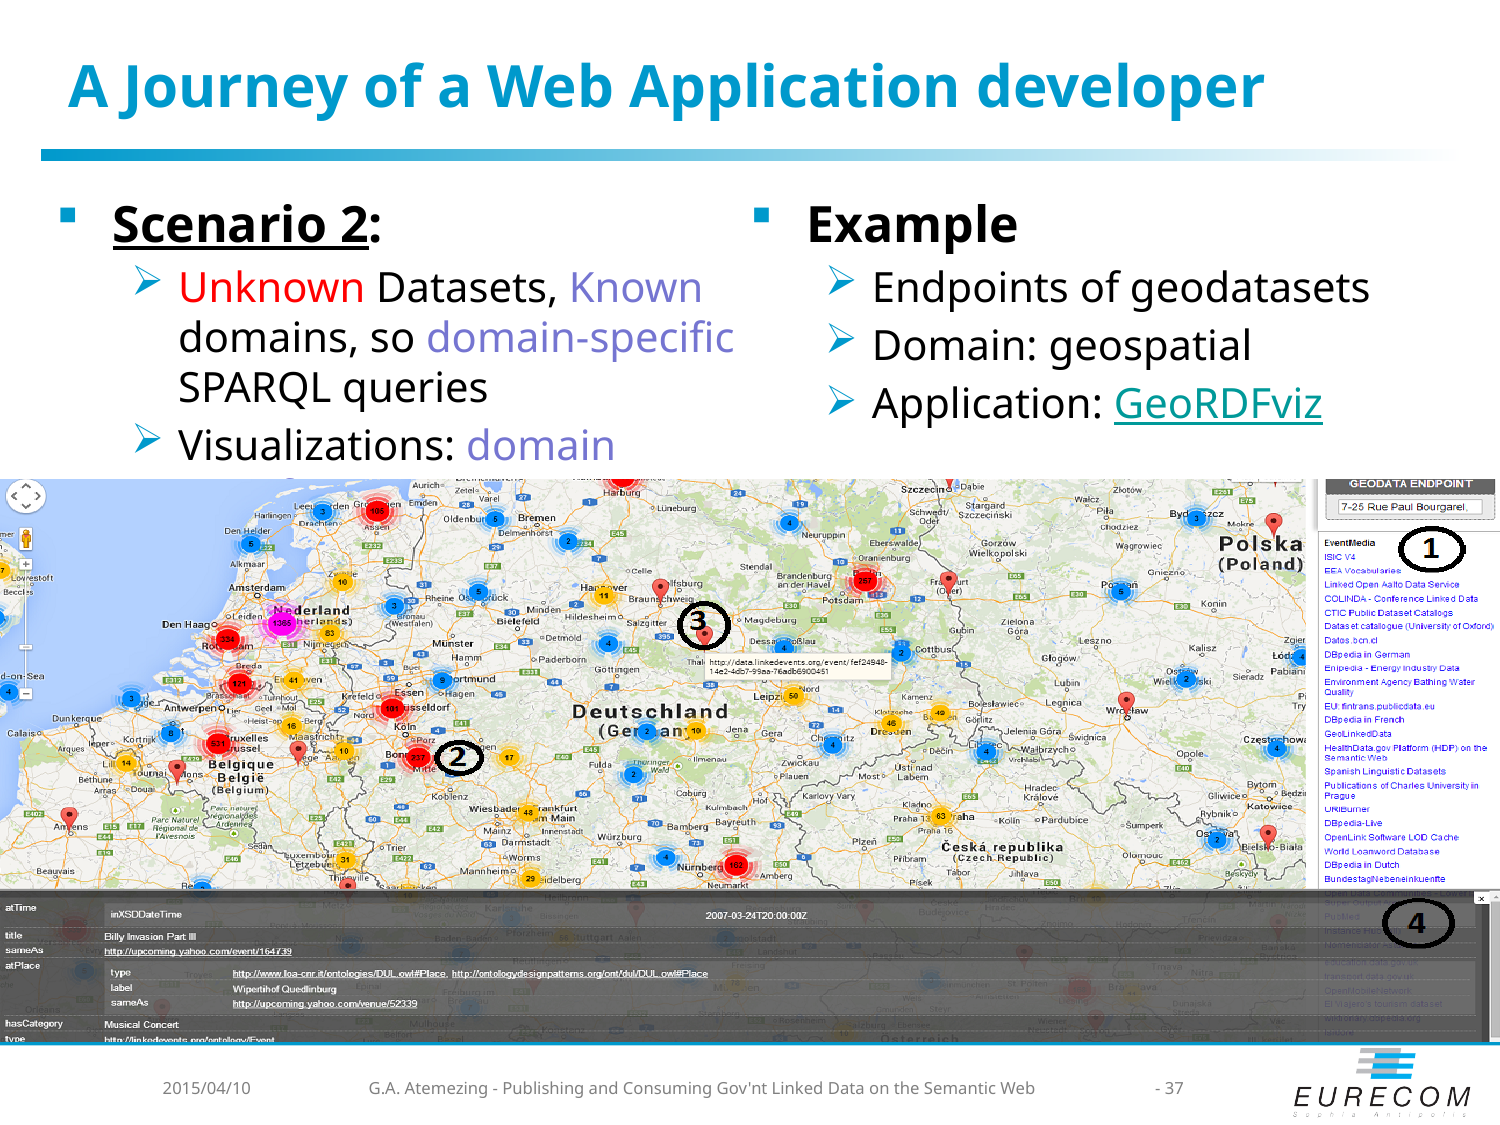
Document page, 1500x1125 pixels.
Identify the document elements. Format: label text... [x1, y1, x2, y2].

footer G.A. Atemezing - Publishing and Consuming Gov'nt Linked Data on the Semantic Web [336, 1070, 1069, 1107]
slide_number - 37 [1080, 1070, 1200, 1103]
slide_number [147, 1070, 325, 1103]
list Scenario 2: Unknown Datasets, Known domains, so domain-specific SPARQL queries Visualizations: domain specific Example Endpoints of geodatasets Domain: geospatial Application: GeoRDFviz [40, 184, 1460, 478]
title A Journey of a Web Application developer [52, 30, 1460, 138]
picture [1293, 1048, 1477, 1118]
picture [0, 479, 1500, 1041]
